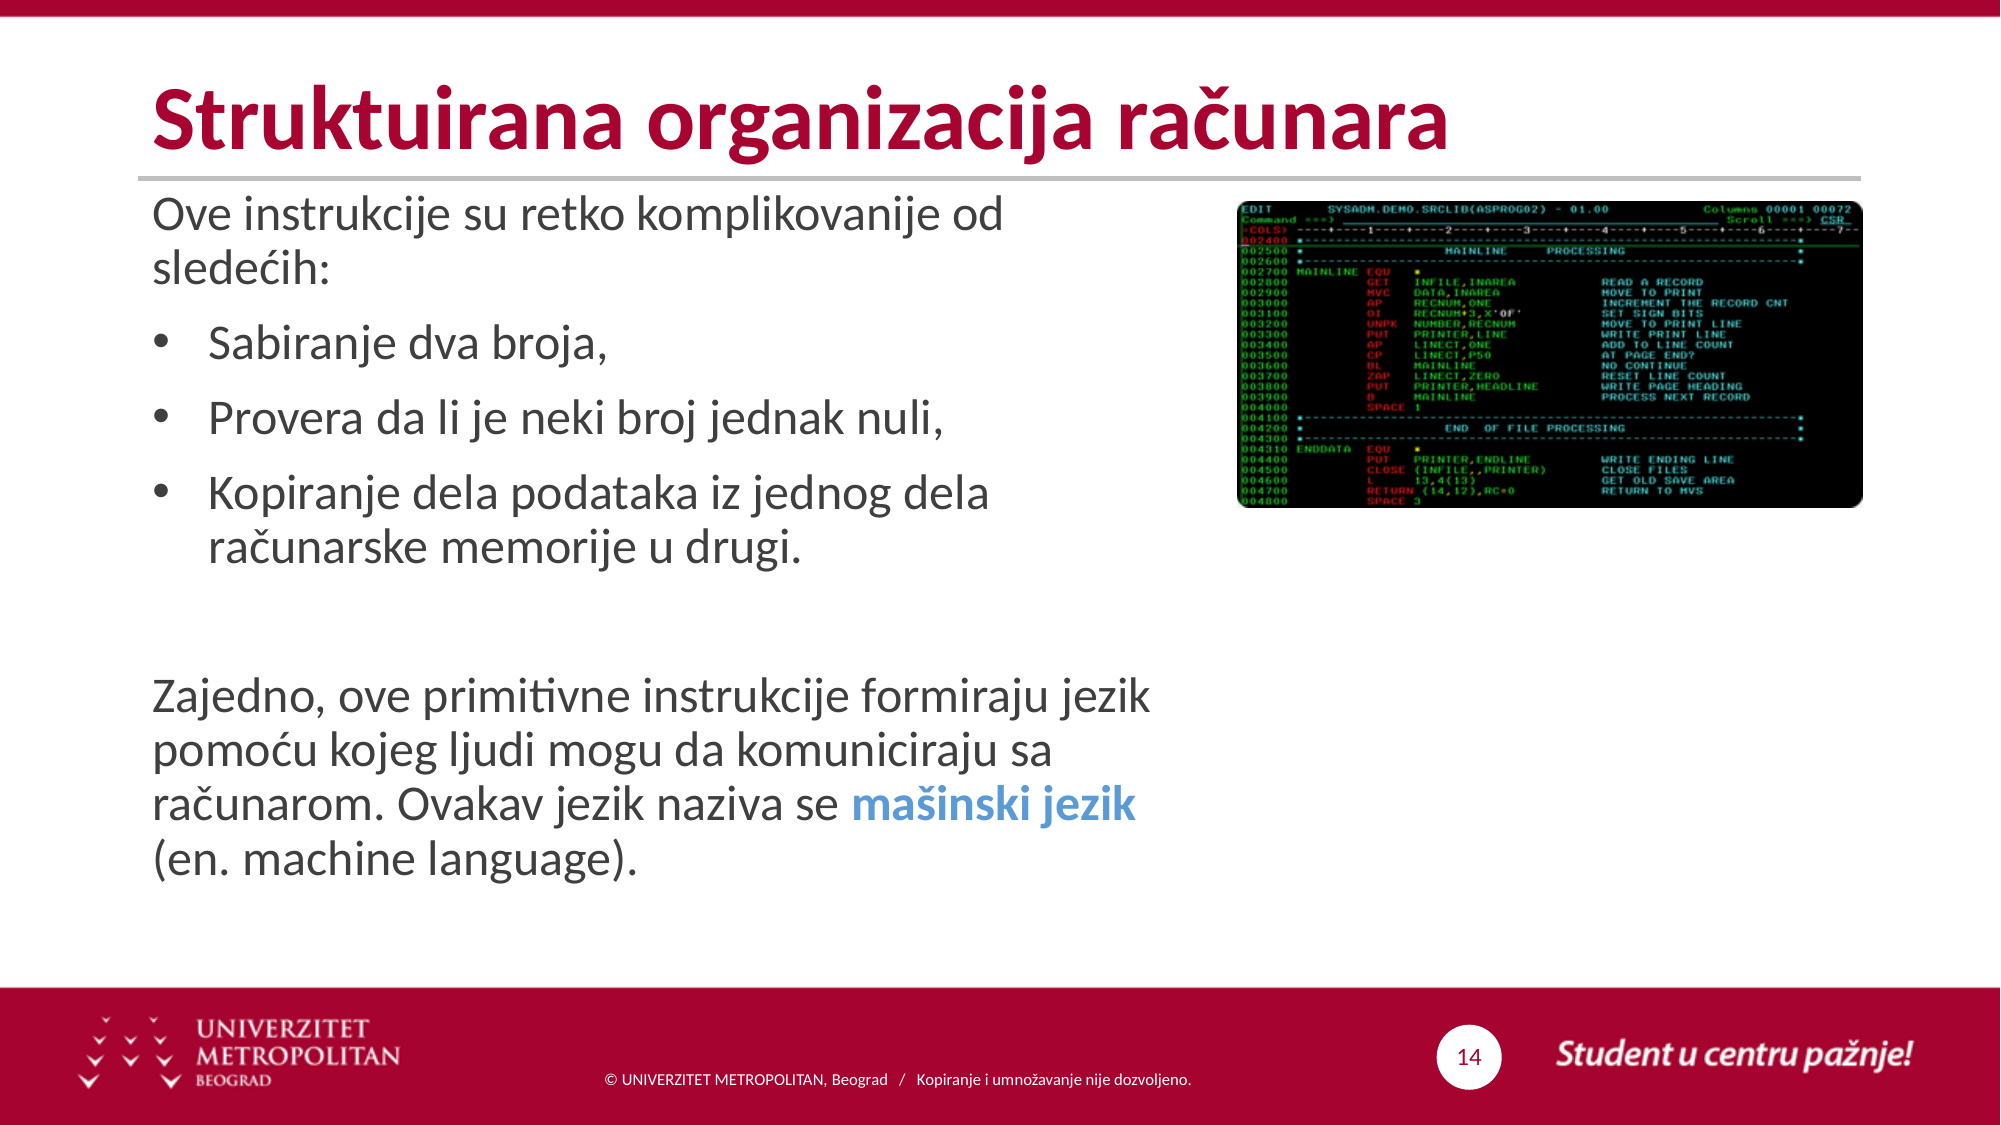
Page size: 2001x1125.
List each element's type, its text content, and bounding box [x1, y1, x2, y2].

list Ove instrukcije su retko komplikovanije od sledećih: Sabiranje dva broja, Provera da li je neki broj jednak nuli, Kopiranje dela podataka iz jednog dela računarske memorije u drugi. Zajedno, ove primitivne instrukcije formiraju jezik pomoću kojeg ljudi mogu da komuniciraju sa računarom. Ovakav jezik naziva se mašinski jezik (en. machine language). [137, 202, 1210, 969]
picture [0, 0, 2000, 1125]
title Struktuirana organizacija računara [137, 63, 1863, 202]
